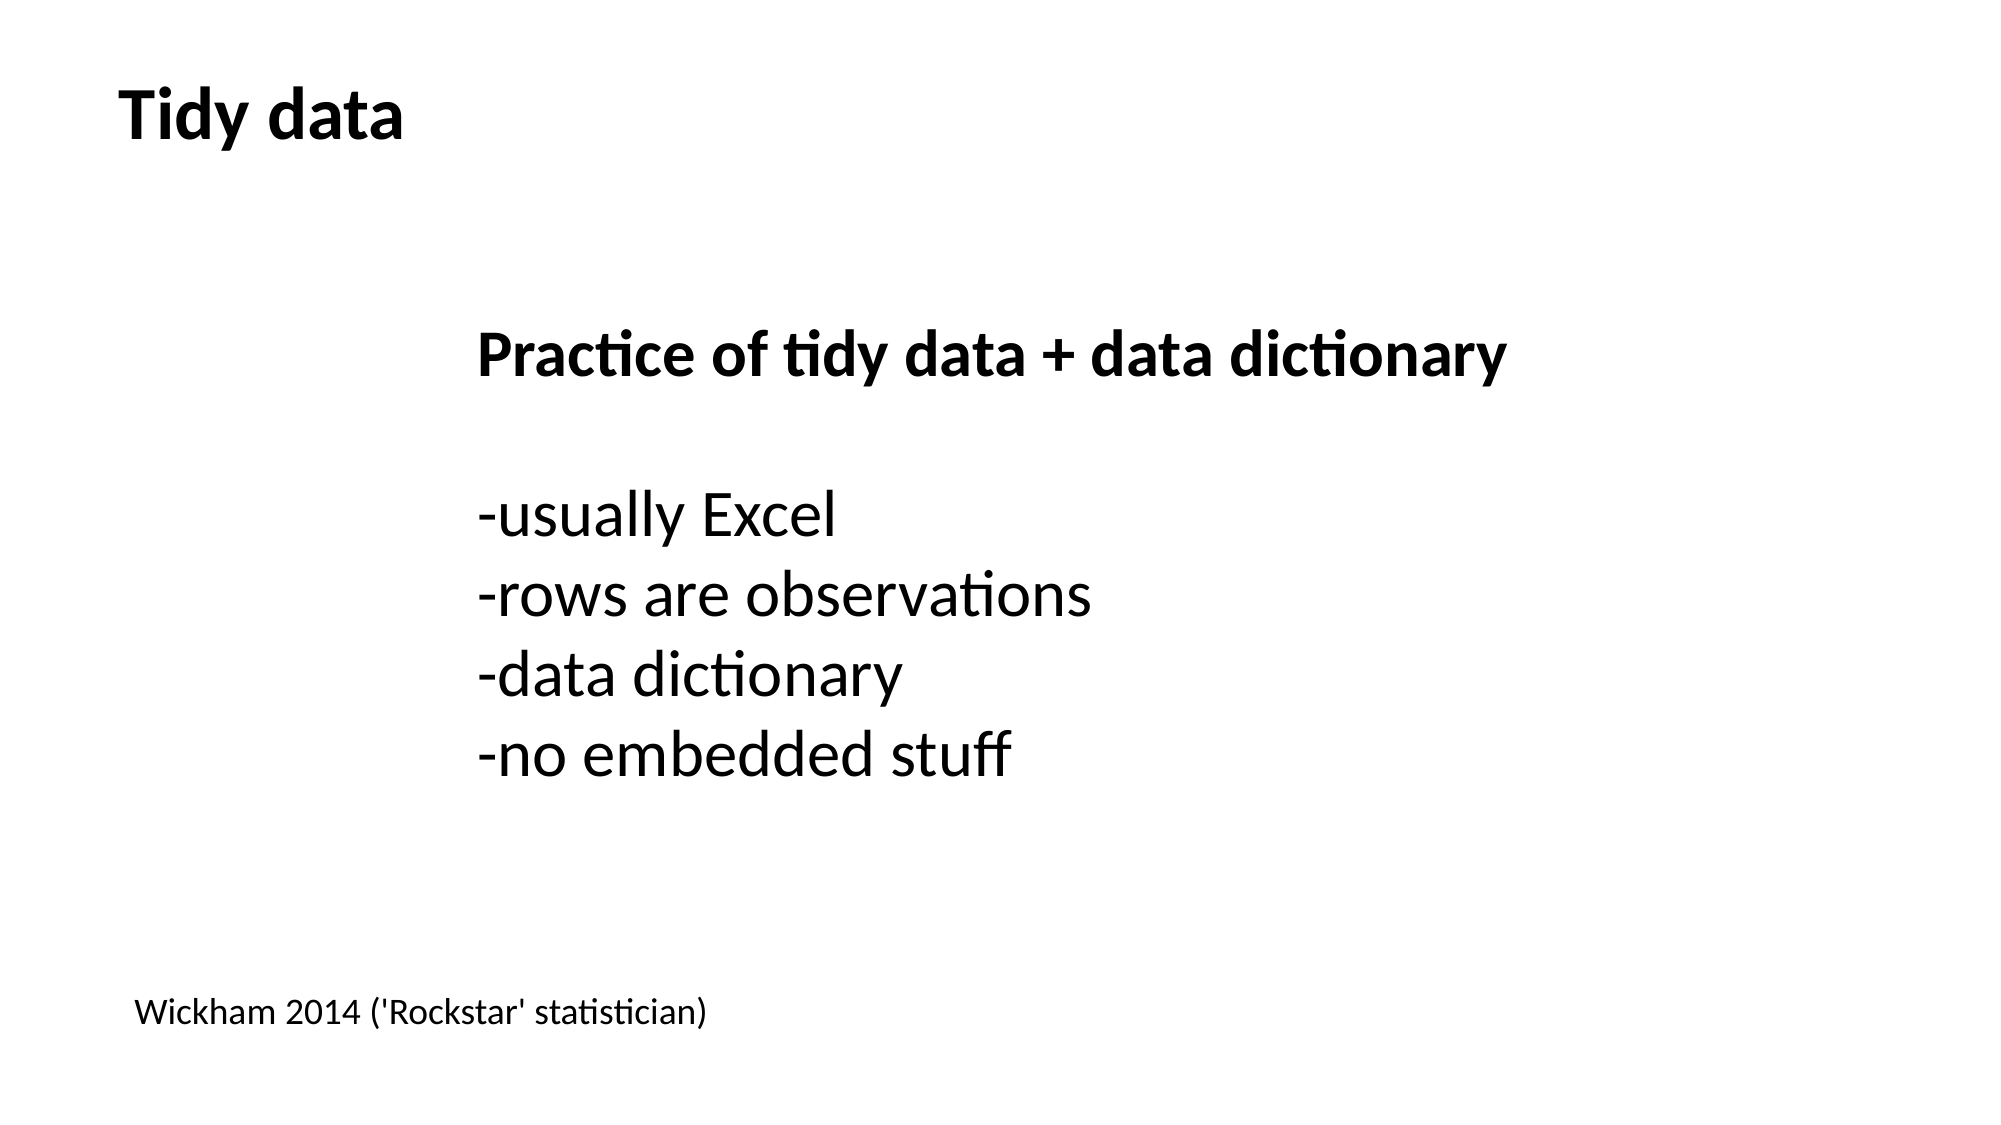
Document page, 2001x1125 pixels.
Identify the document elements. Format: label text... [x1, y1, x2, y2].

text_box Tidy data [104, 57, 422, 163]
text_box Wickham 2014 ('Rockstar' statistician) [119, 979, 724, 1039]
text_box Practice of tidy data + data dictionary -usually Excel -rows are observations -data dictionary -no embedded stuff [462, 302, 1619, 878]
